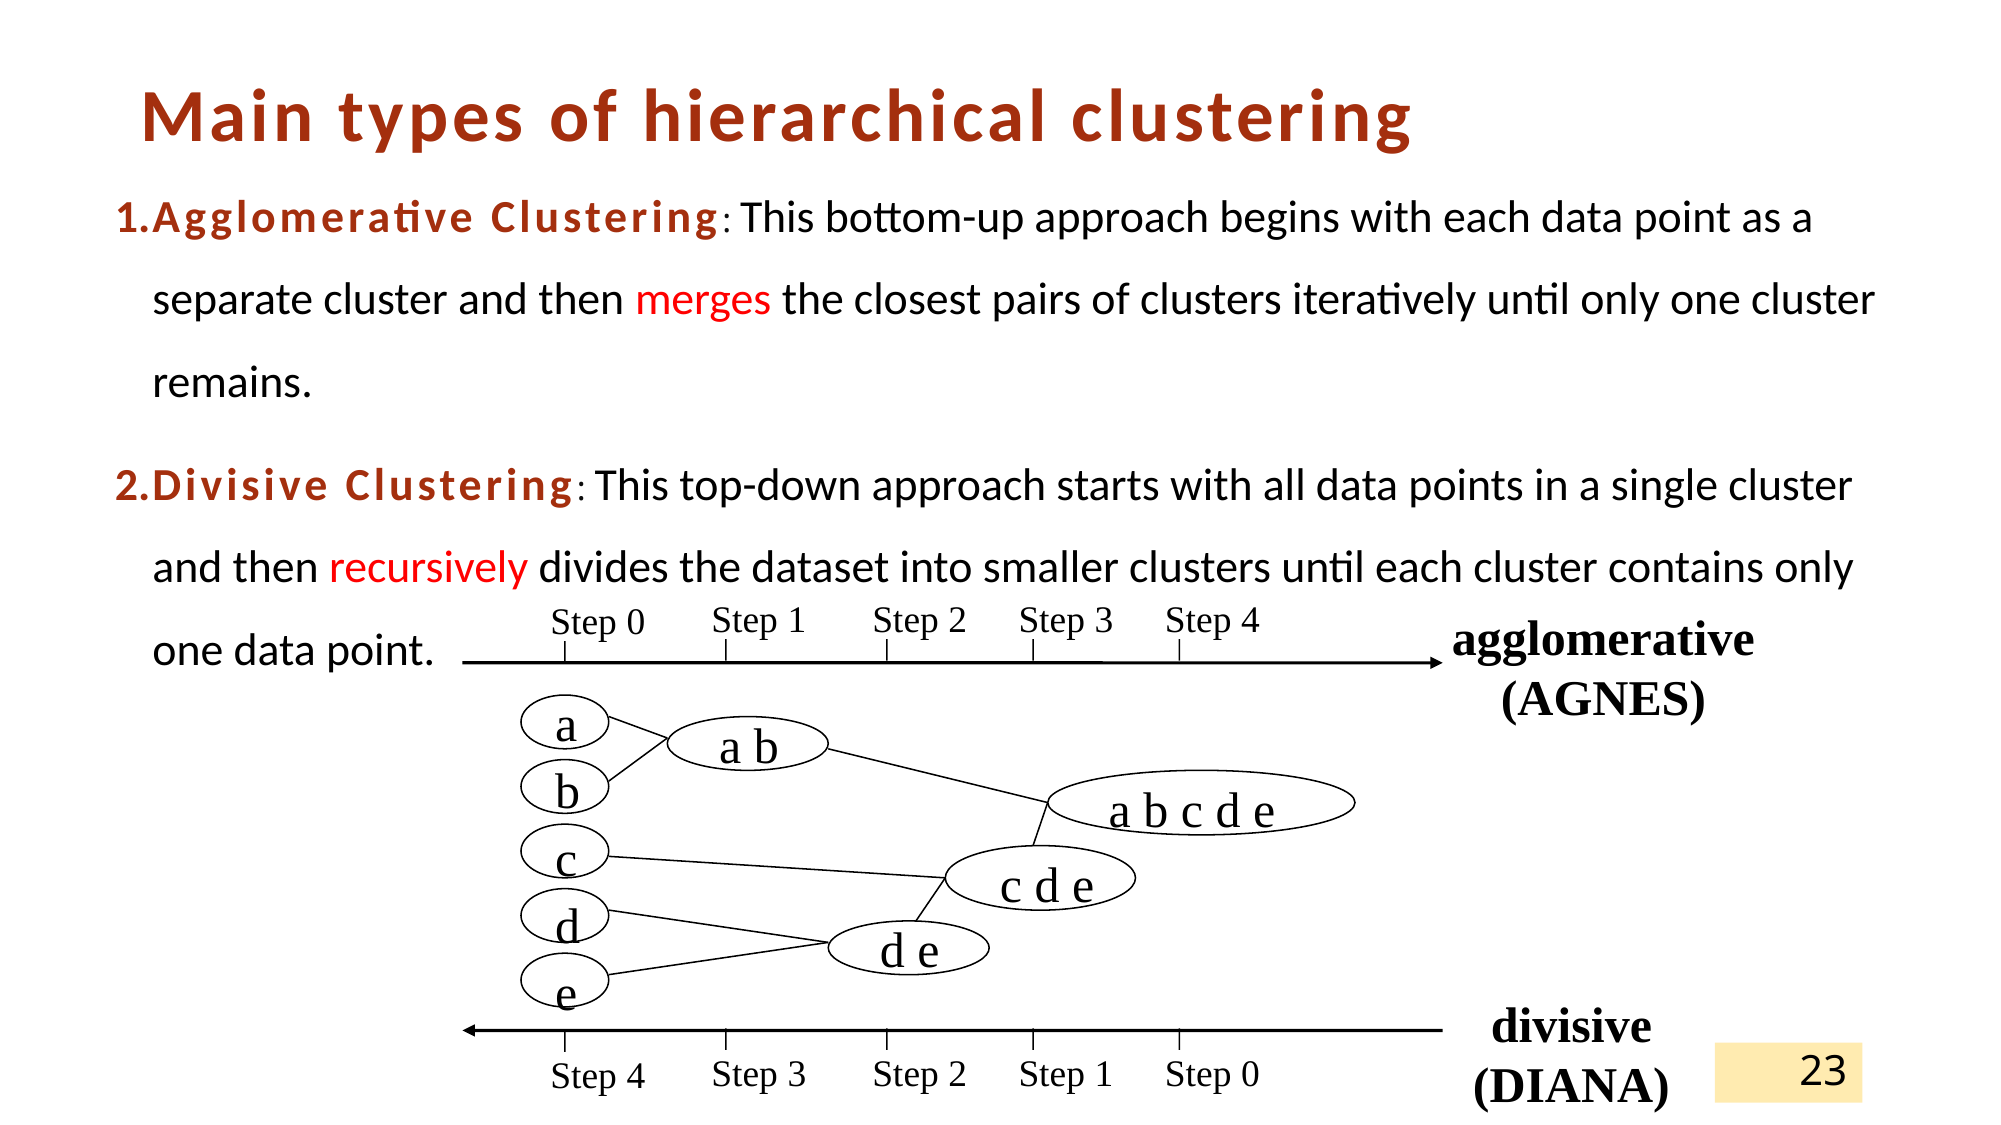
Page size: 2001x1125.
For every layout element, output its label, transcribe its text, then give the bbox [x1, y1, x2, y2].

slide_number 23 [1800, 1042, 1863, 1103]
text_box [462, 587, 1800, 1103]
list Agglomerative Clustering: This bottom-up approach begins with each data point as a separate cluster and then merges the closest pairs of clusters iteratively until only one cluster remains. Divisive Clustering: This top-down approach starts with all data points in a single cluster and then recursively divides the dataset into smaller clusters until each cluster contains only one data point. [99, 151, 1923, 409]
title Main types of hierarchical clustering [125, 80, 1571, 151]
